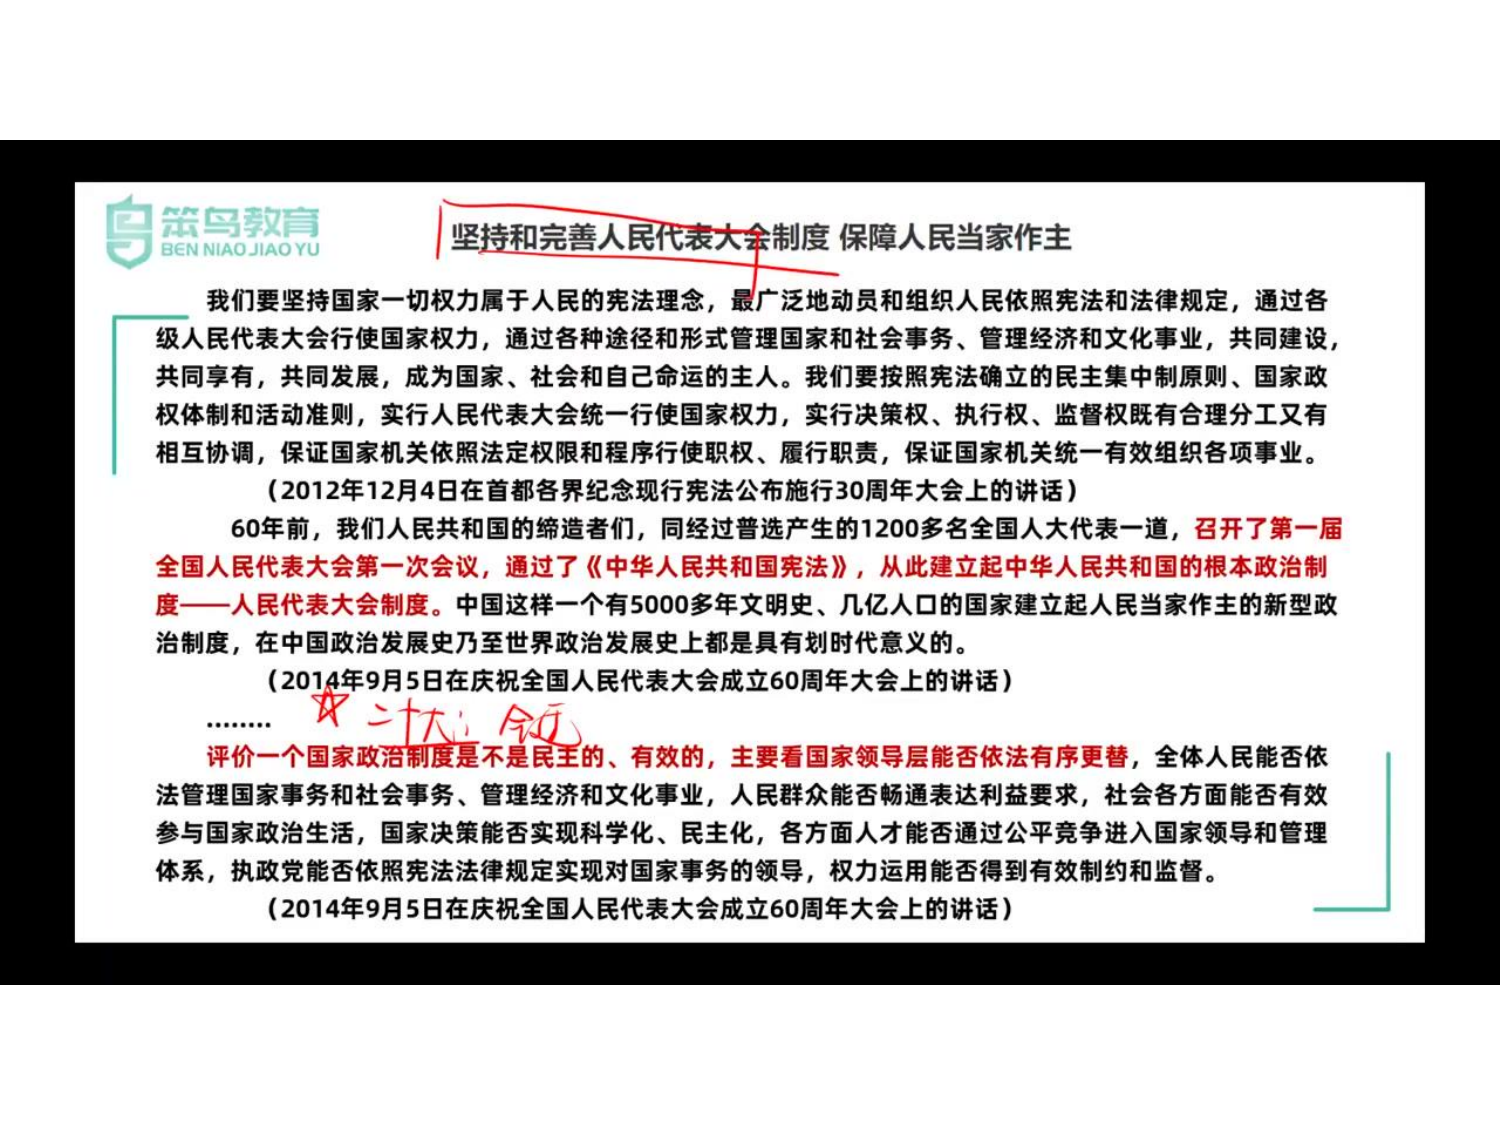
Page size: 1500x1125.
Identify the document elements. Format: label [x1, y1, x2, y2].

picture [0, 140, 1500, 985]
